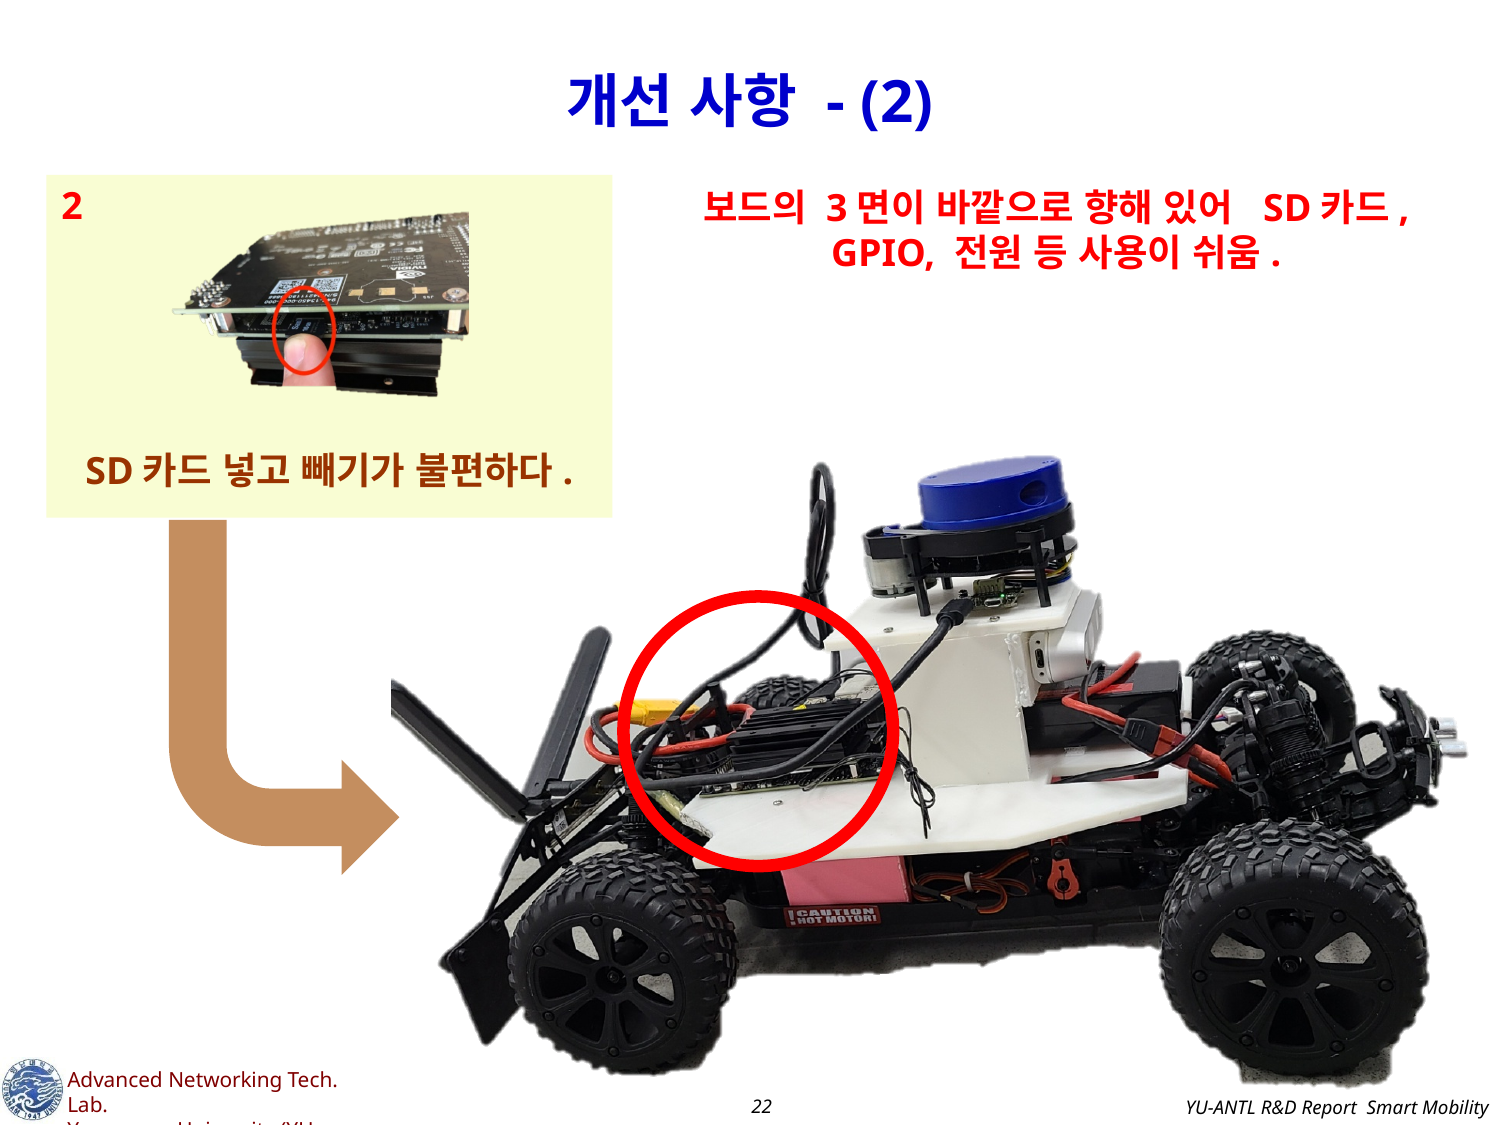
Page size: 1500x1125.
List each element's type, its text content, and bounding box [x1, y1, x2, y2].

title 개선 사항 - (2) [74, 44, 1426, 154]
picture [390, 176, 1500, 1125]
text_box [46, 174, 613, 519]
picture [0, 1057, 66, 1124]
text_box [166, 527, 385, 877]
